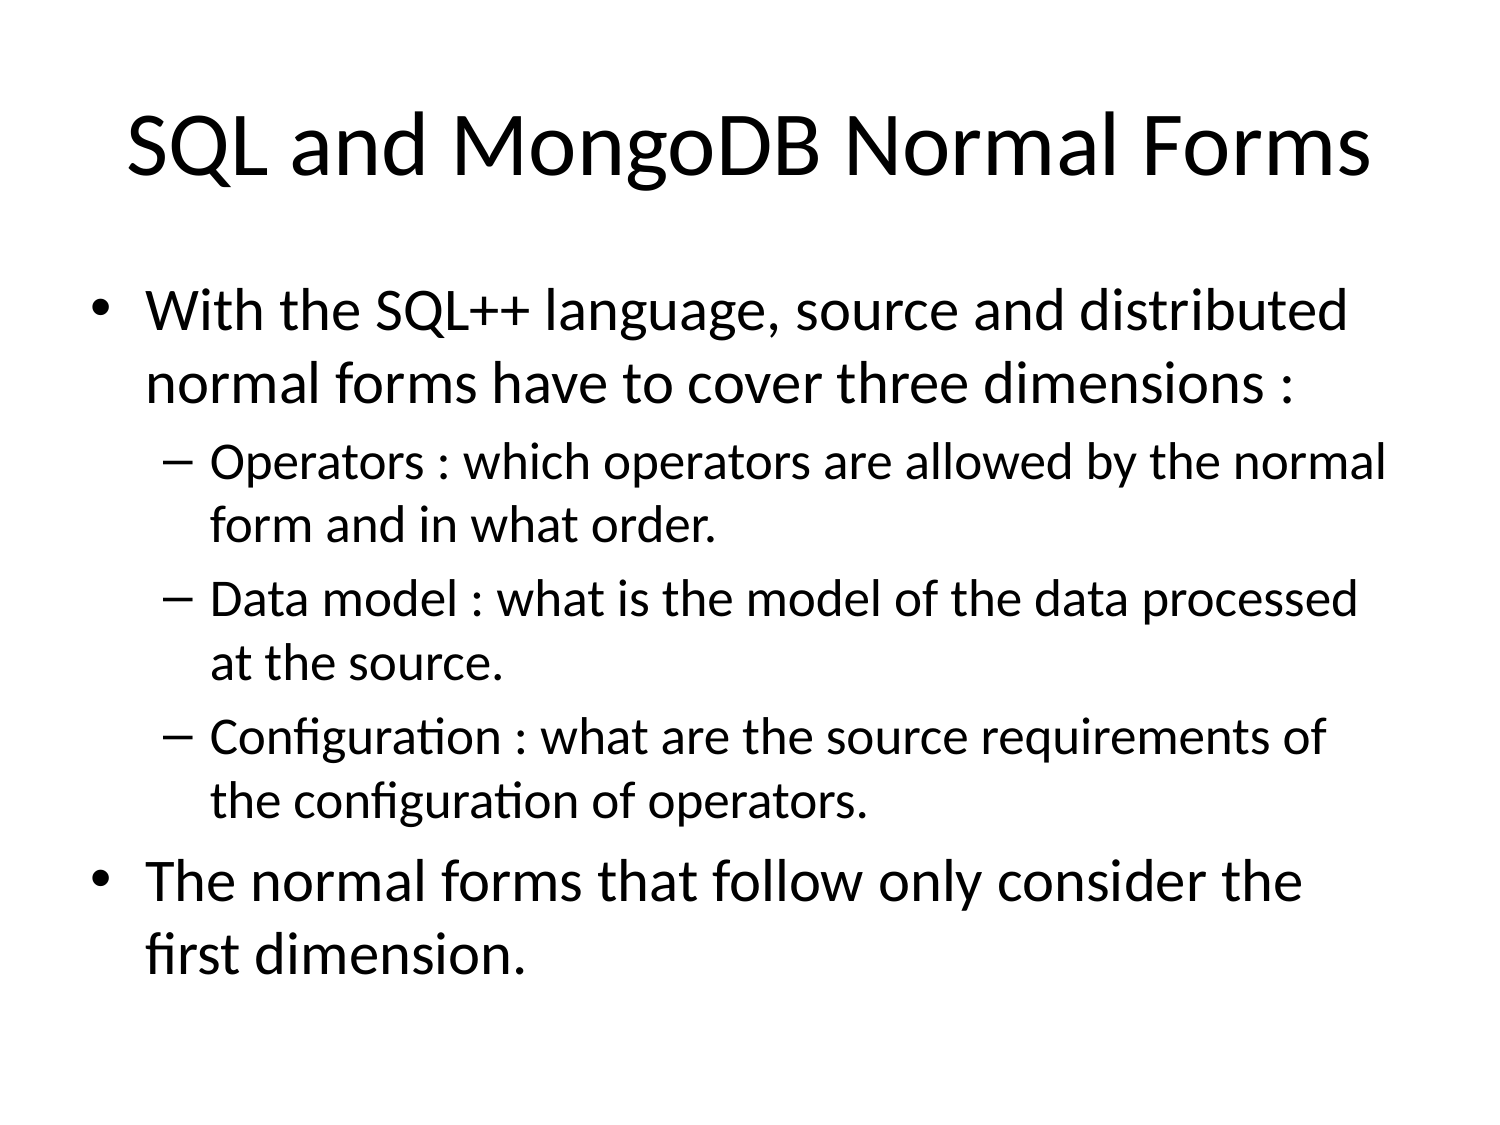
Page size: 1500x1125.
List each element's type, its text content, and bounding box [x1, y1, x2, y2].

list With the SQL++ language, source and distributed normal forms have to cover three dimensions : Operators : which operators are allowed by the normal form and in what order. Data model : what is the model of the data processed at the source. Configuration : what are the source requirements of the configuration of operators. The normal forms that follow only consider the first dimension. [75, 262, 1425, 1005]
title SQL and MongoDB Normal Forms [75, 45, 1425, 233]
